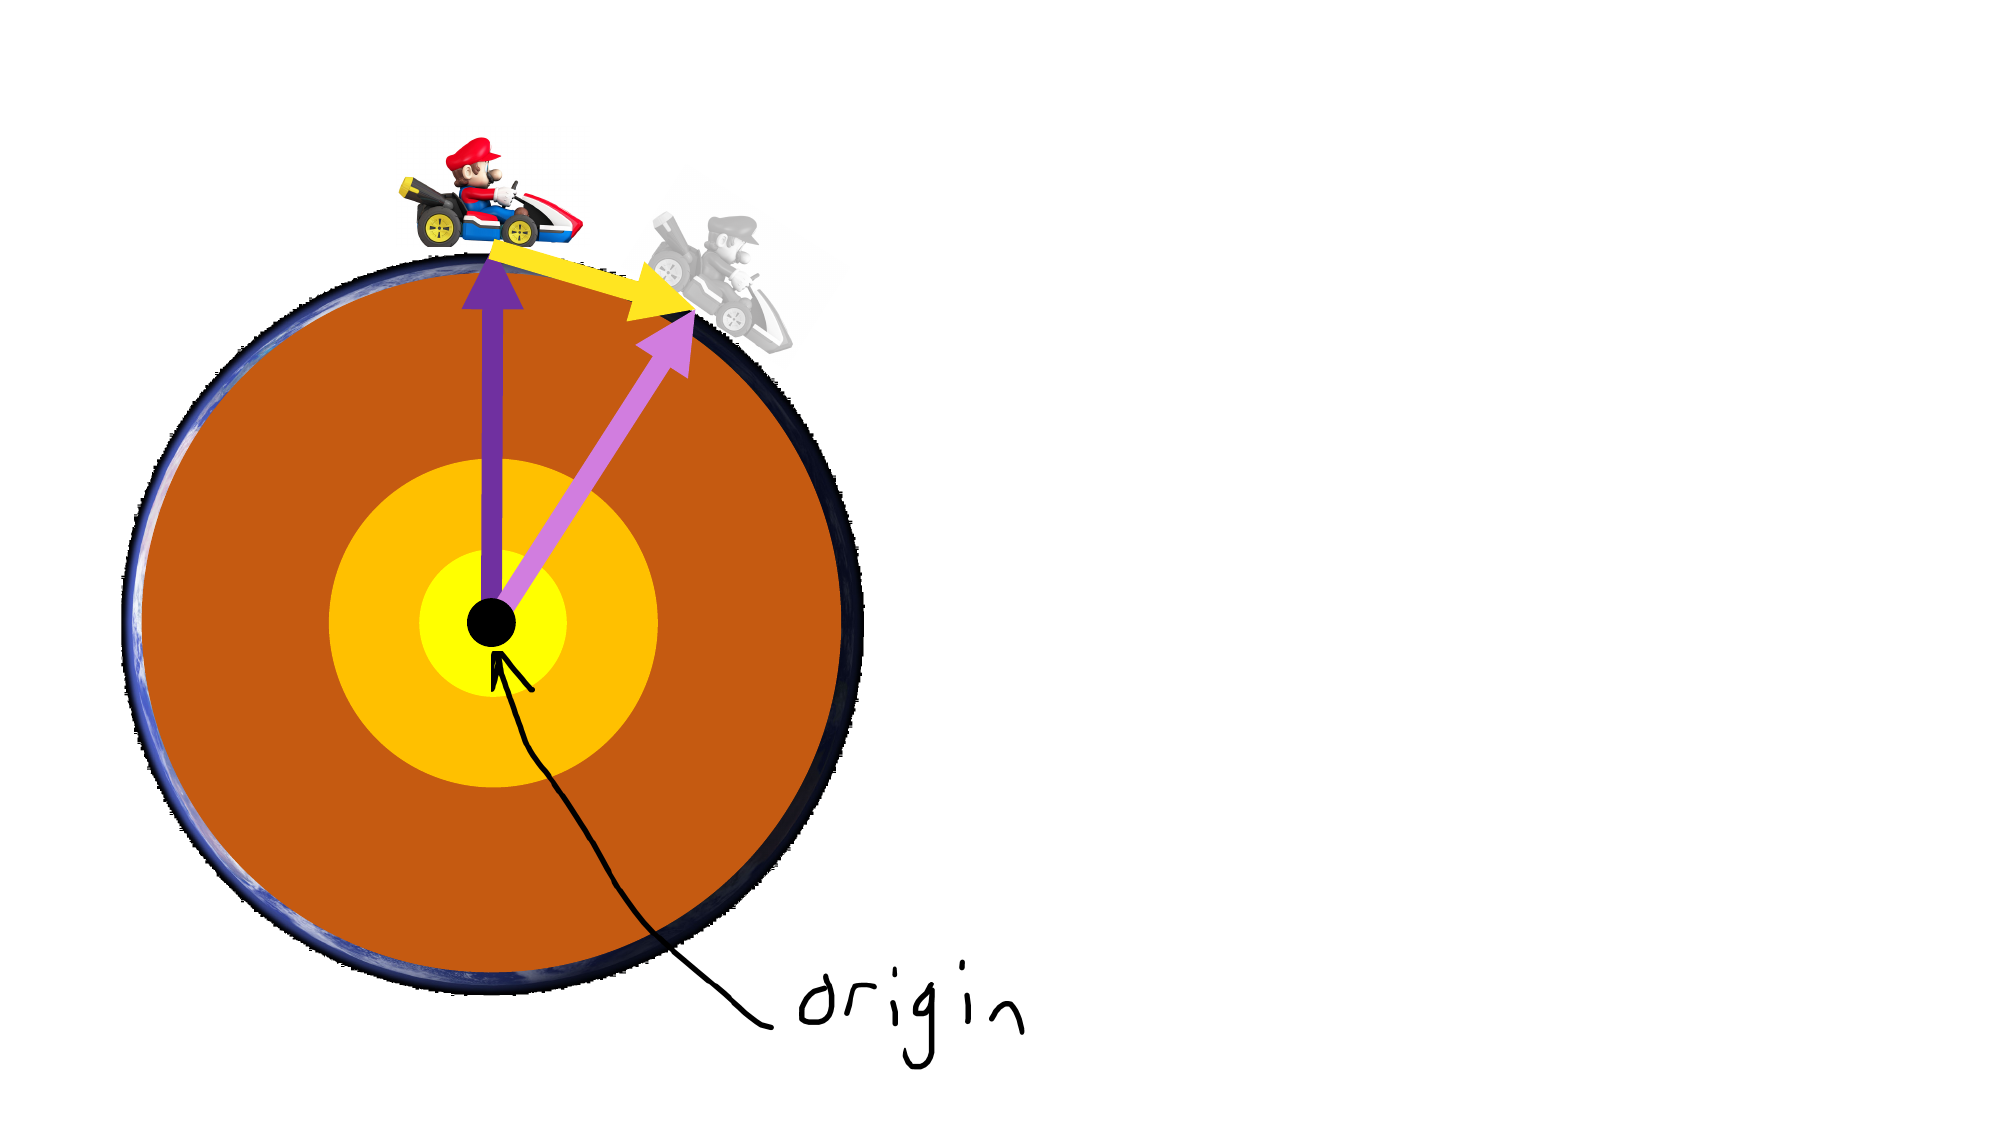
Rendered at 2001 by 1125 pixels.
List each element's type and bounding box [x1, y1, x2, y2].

text_box [486, 309, 696, 636]
picture [79, 126, 1033, 1078]
text_box [491, 248, 696, 310]
